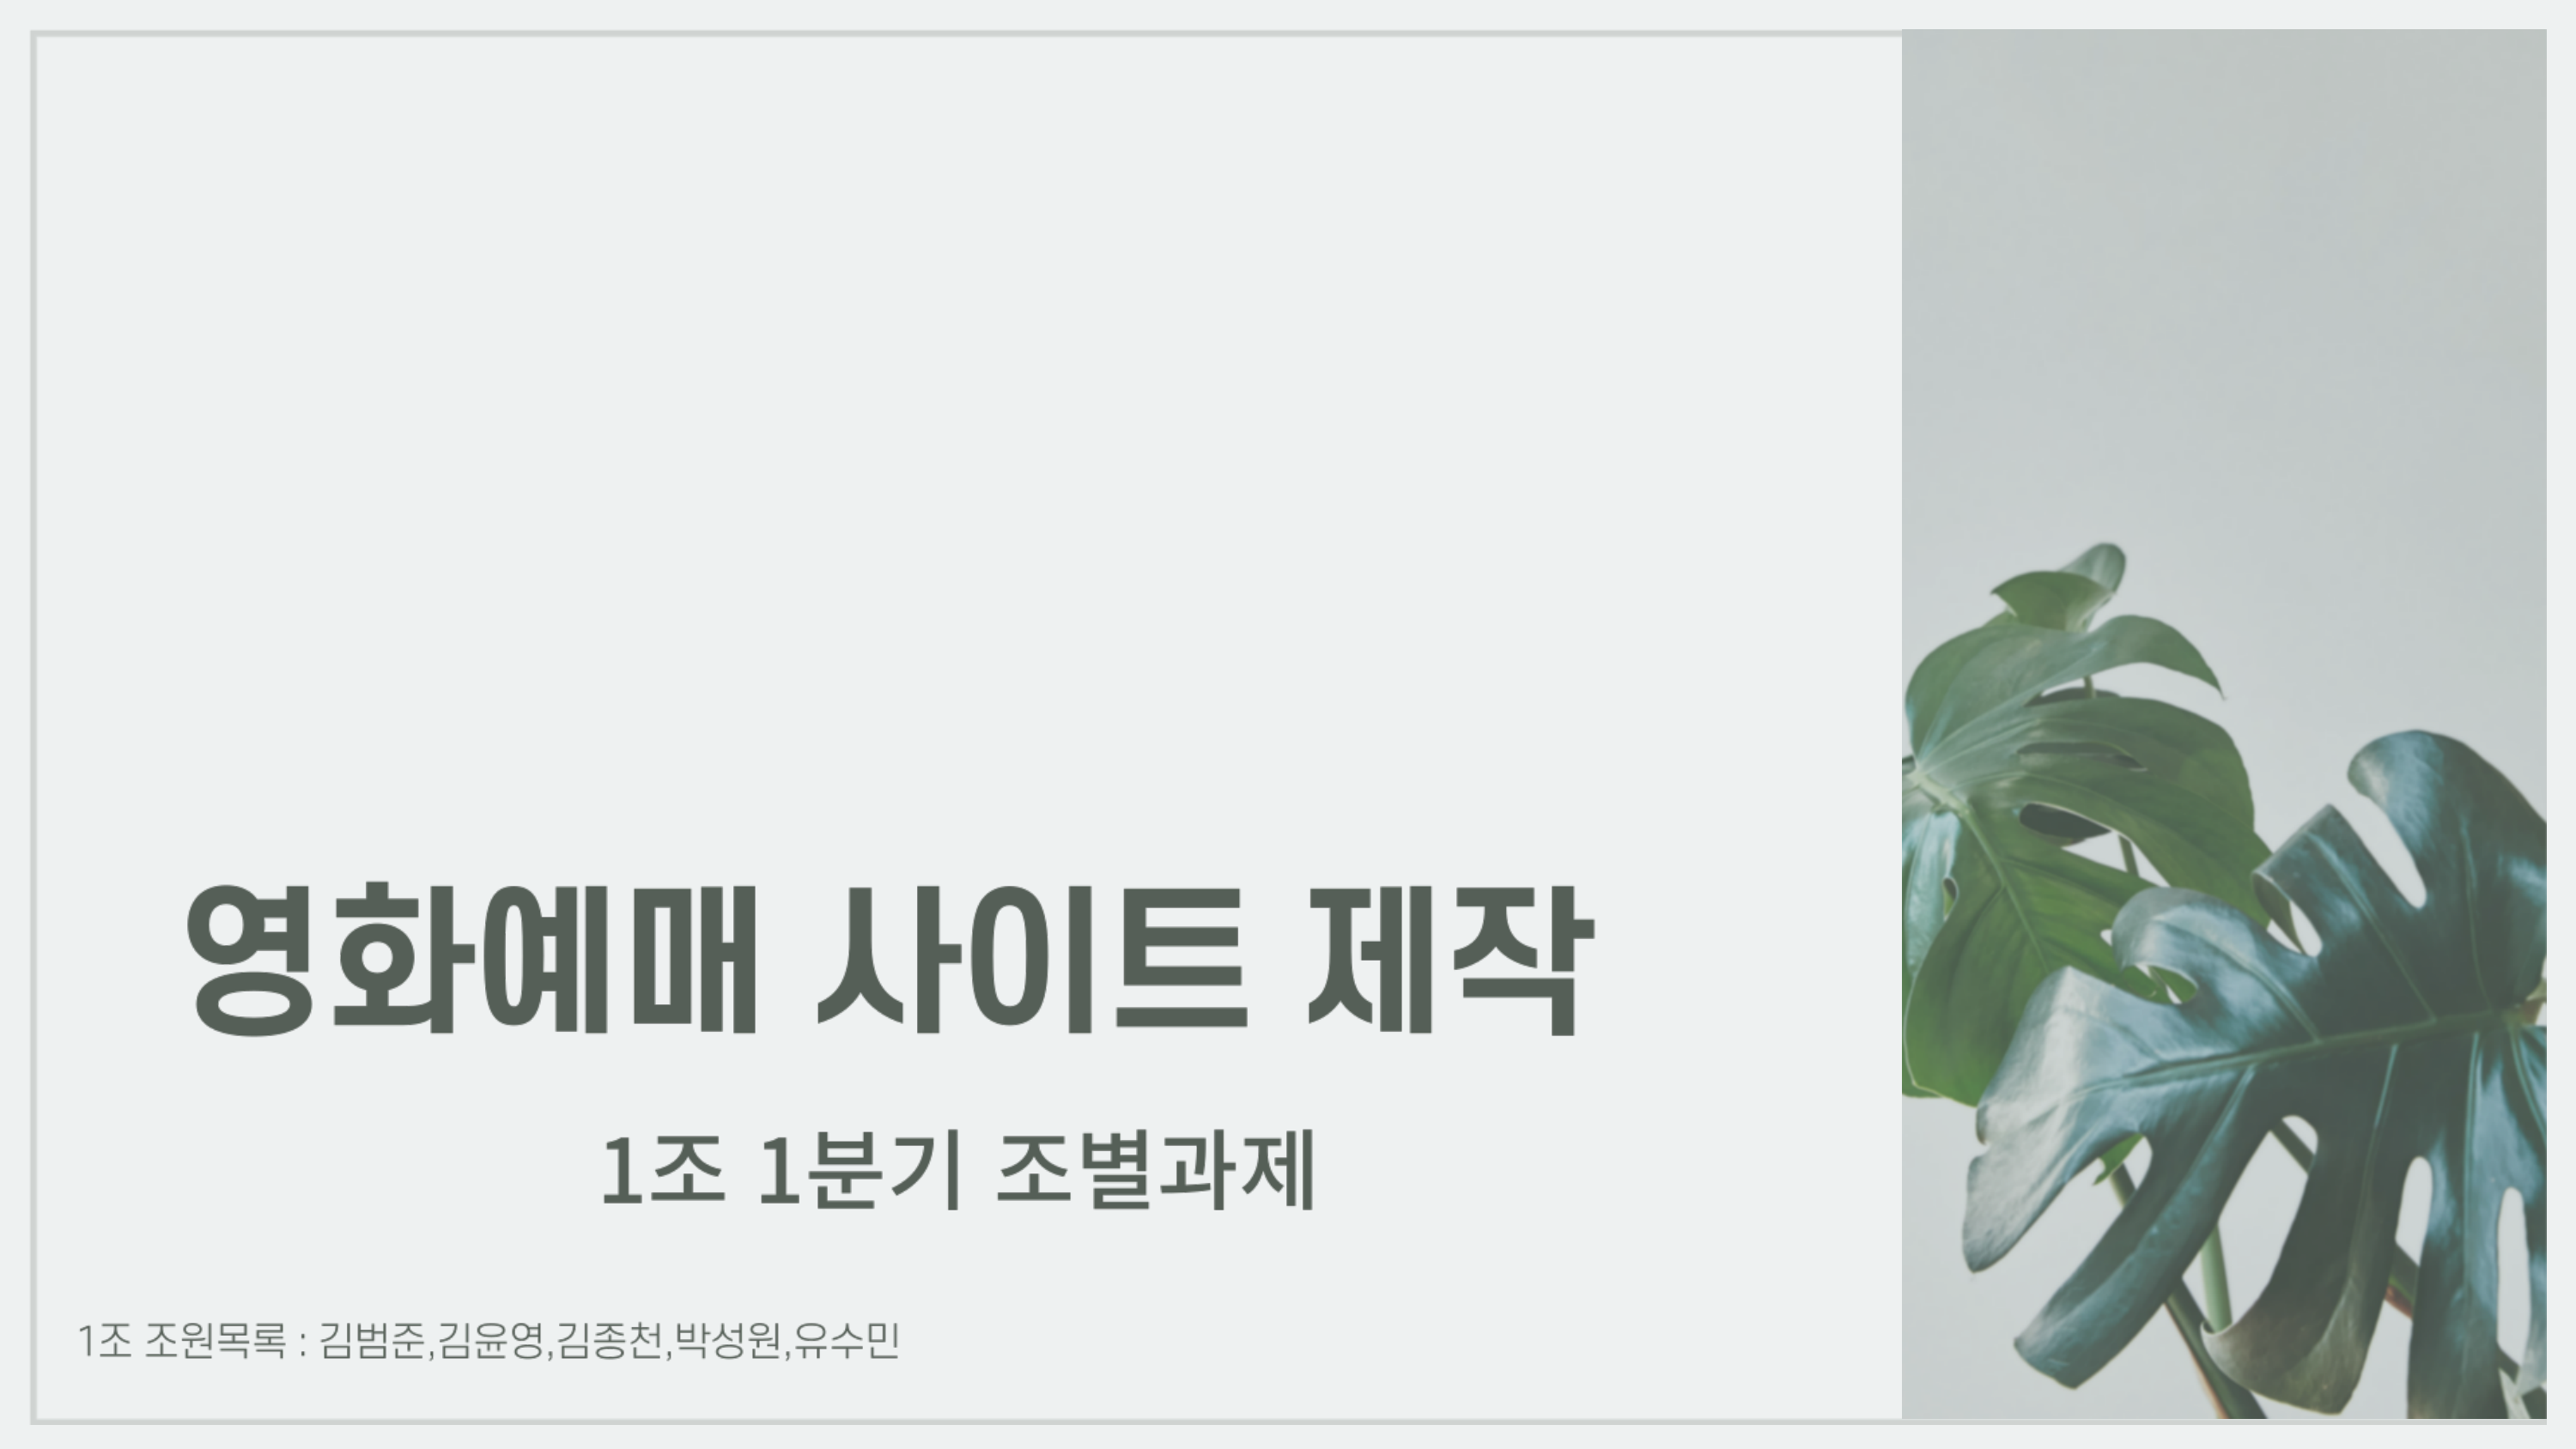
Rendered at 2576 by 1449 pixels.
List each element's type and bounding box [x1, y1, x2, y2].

text_box [1902, 29, 2547, 1420]
picture [150, 823, 1668, 1278]
picture [70, 1307, 919, 1388]
text_box [29, 29, 1899, 1425]
